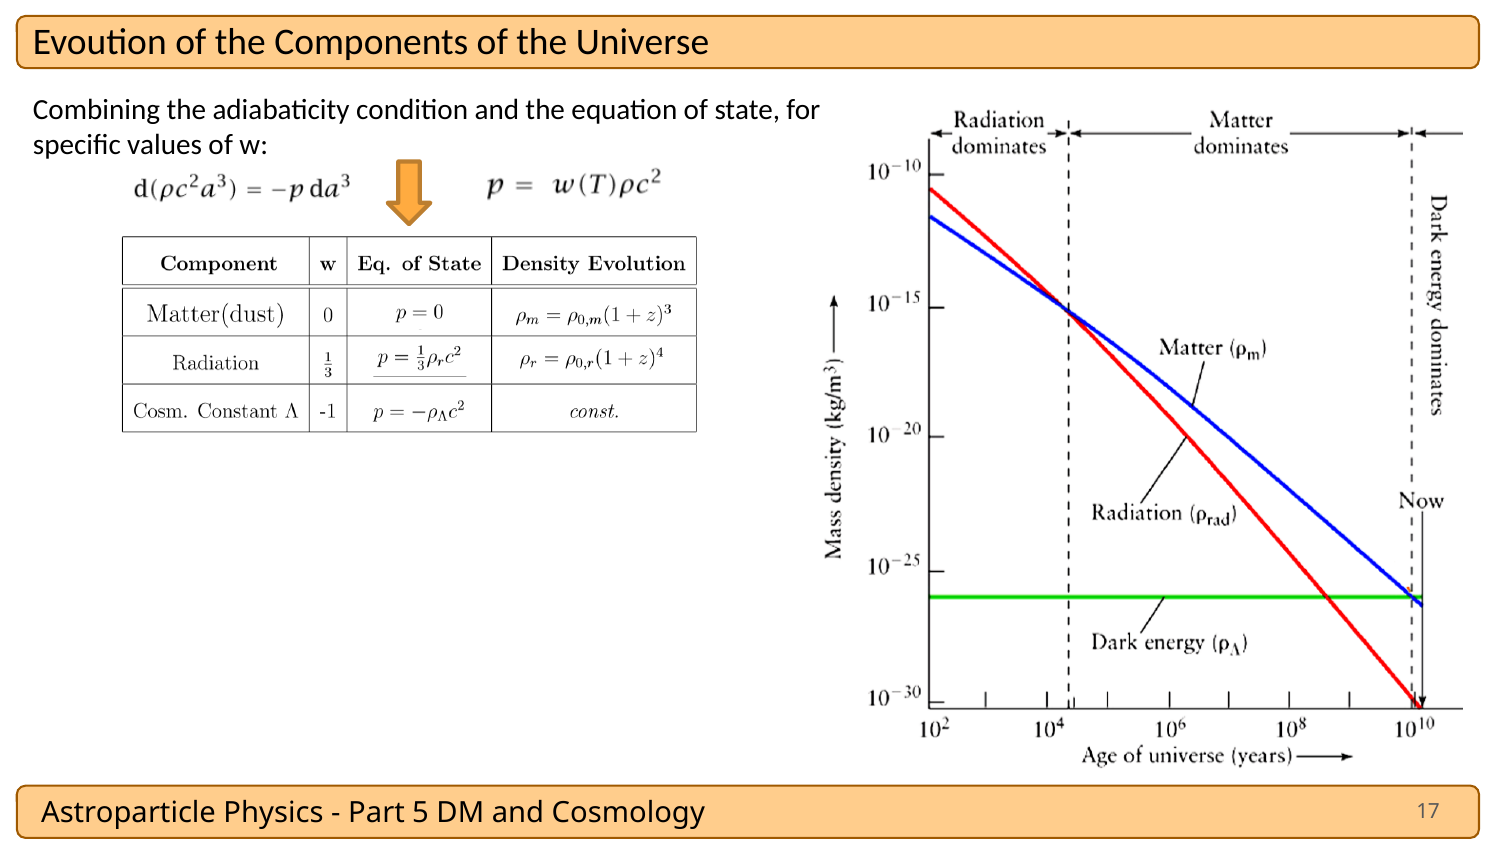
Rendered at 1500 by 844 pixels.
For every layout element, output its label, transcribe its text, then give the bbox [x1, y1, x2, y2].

picture [99, 136, 707, 441]
footer Astroparticle Physics - Part 5 DM and Cosmology [26, 785, 841, 844]
picture [460, 133, 542, 216]
text_box Combining the adiabaticity condition and the equation of state, for specific values of w: [18, 82, 841, 168]
picture [93, 160, 353, 212]
slide_number 17 [1105, 787, 1455, 841]
text_box Evoution of the Components of the Universe [18, 9, 1500, 70]
picture [778, 99, 1472, 780]
text_box [385, 159, 433, 225]
